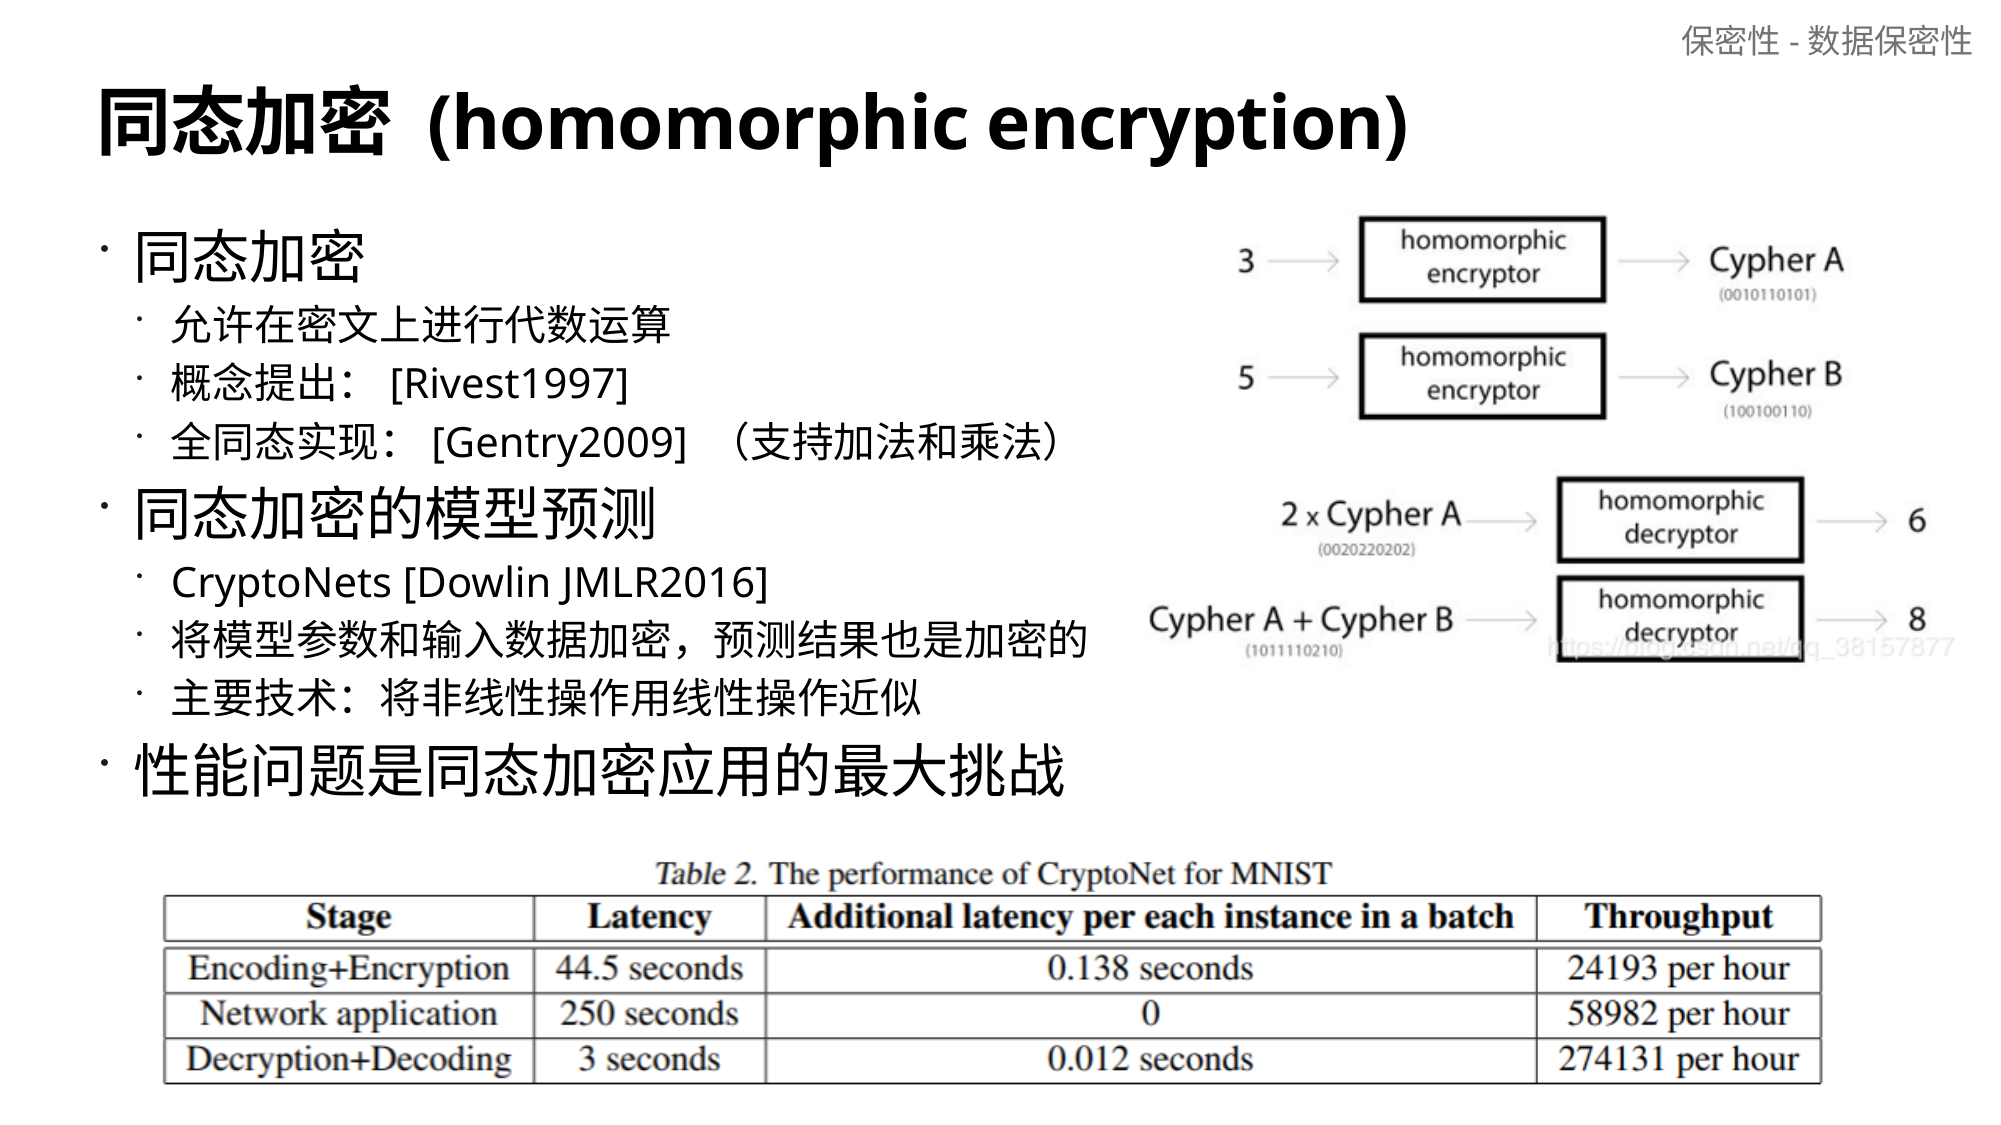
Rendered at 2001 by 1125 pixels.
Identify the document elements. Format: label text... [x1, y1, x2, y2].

list 同态加密 允许在密文上进行代数运算 概念提出：[Rivest1997] 全同态实现：[Gentry2009] （支持加法和乘法） 同态加密的模型预测 CryptoNets [Dowlin JMLR2016] 将模型参数和输入数据加密，预测结果也是加密的 主要技术：将非线性操作用线性操作近似 性能问题是同态加密应用的最大挑战 [95, 220, 1100, 825]
picture [132, 839, 1868, 1109]
text_box 保密性-数据保密性 [1666, 13, 1989, 68]
picture [1085, 172, 1971, 679]
title 同态加密 (homomorphic encryption) [96, 75, 1904, 166]
